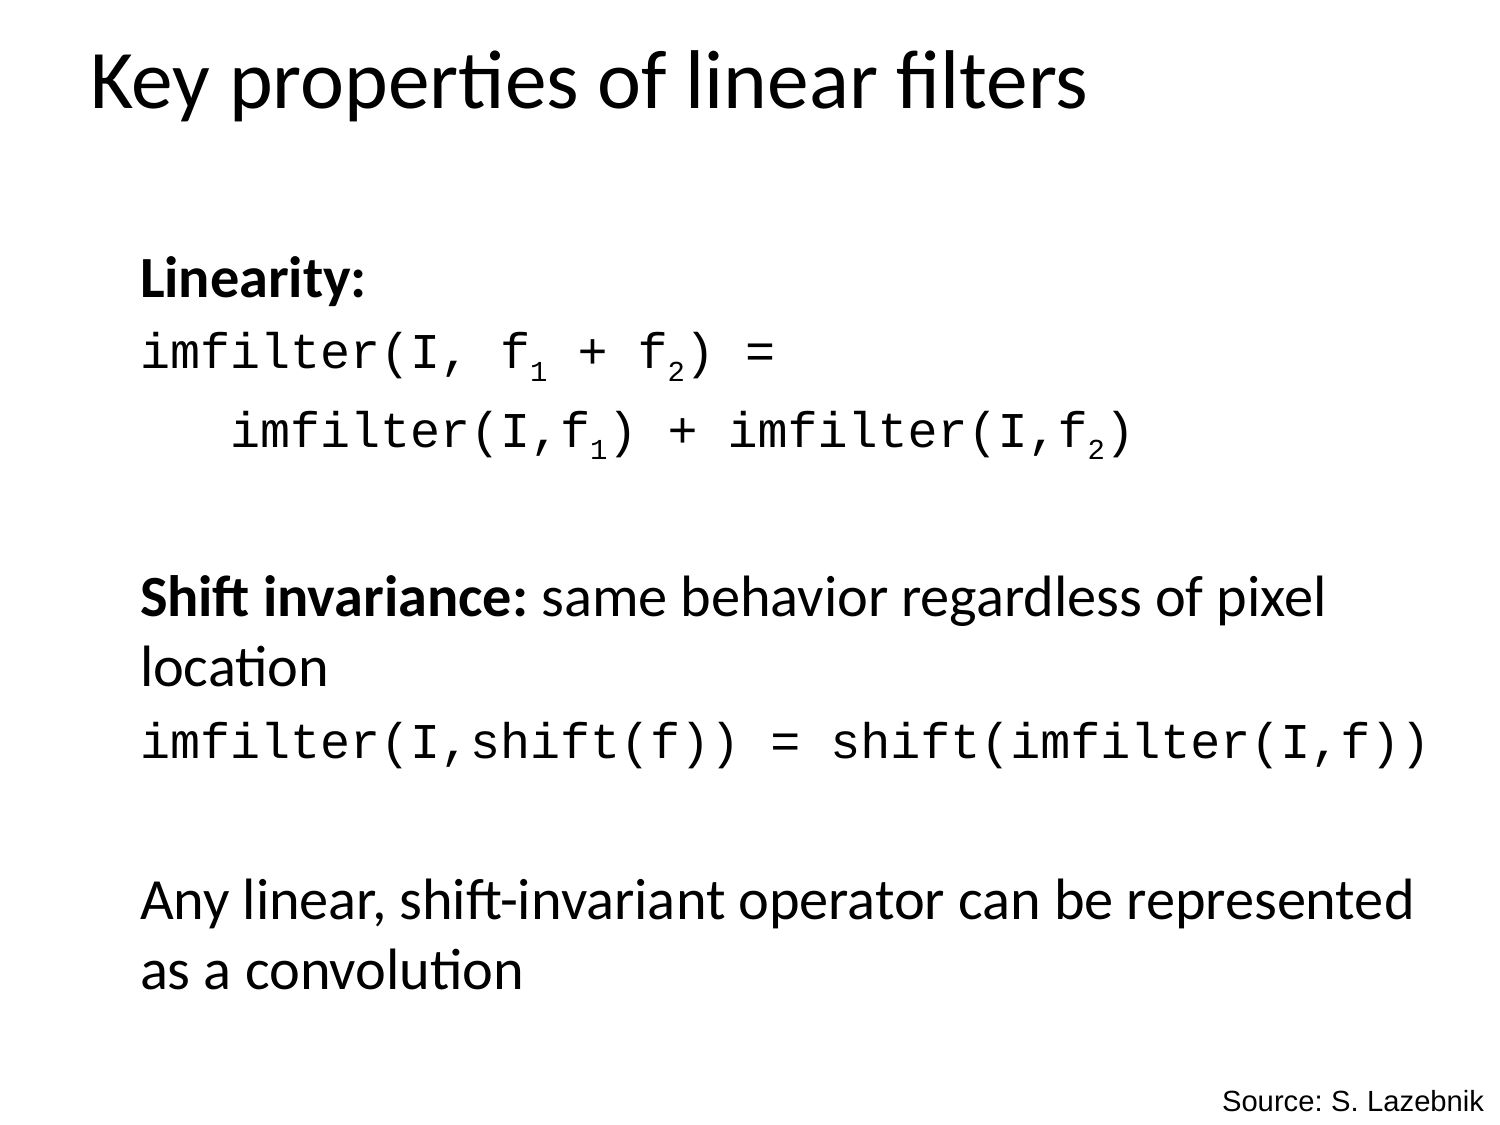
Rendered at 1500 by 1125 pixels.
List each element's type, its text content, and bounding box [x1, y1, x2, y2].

title Key properties of linear filters [74, 0, 1426, 151]
text_box Source: S. Lazebnik [1207, 1074, 1500, 1125]
list Linearity: imfilter(I, f1 + f2) = imfilter(I,f1) + imfilter(I,f2) Shift invariance: same behavior regardless of pixel location imfilter(I,shift(f)) = shift(imfilter(I,f)) Any linear, shift-invariant operator can be represented as a convolution [124, 149, 1463, 1101]
